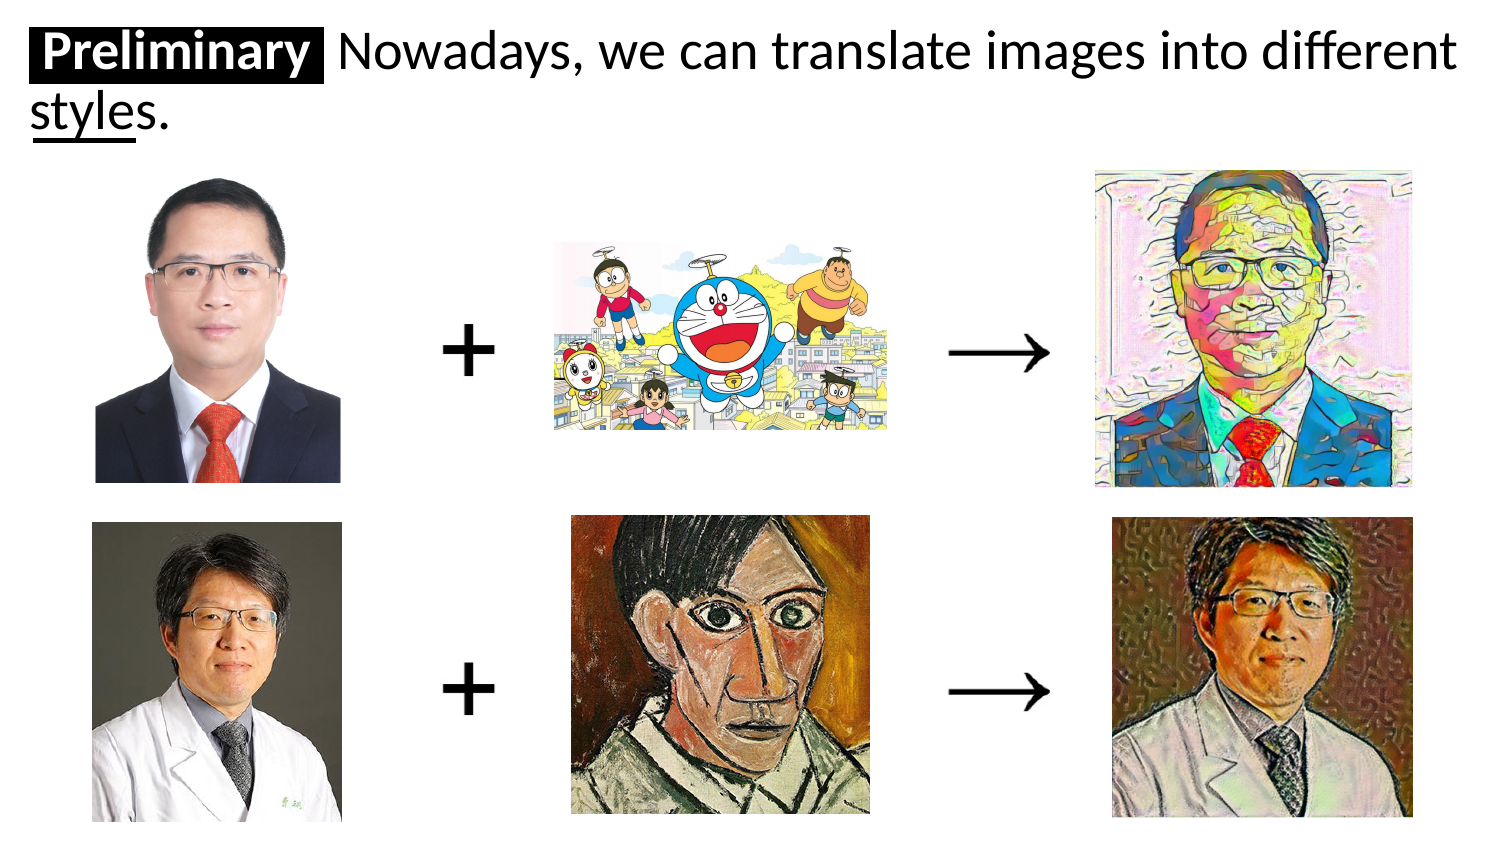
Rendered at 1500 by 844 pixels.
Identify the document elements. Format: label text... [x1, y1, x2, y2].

picture [0, 155, 1497, 844]
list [78, 148, 358, 491]
title Preliminary Nowadays, we can translate images into different styles. [18, 0, 1500, 157]
